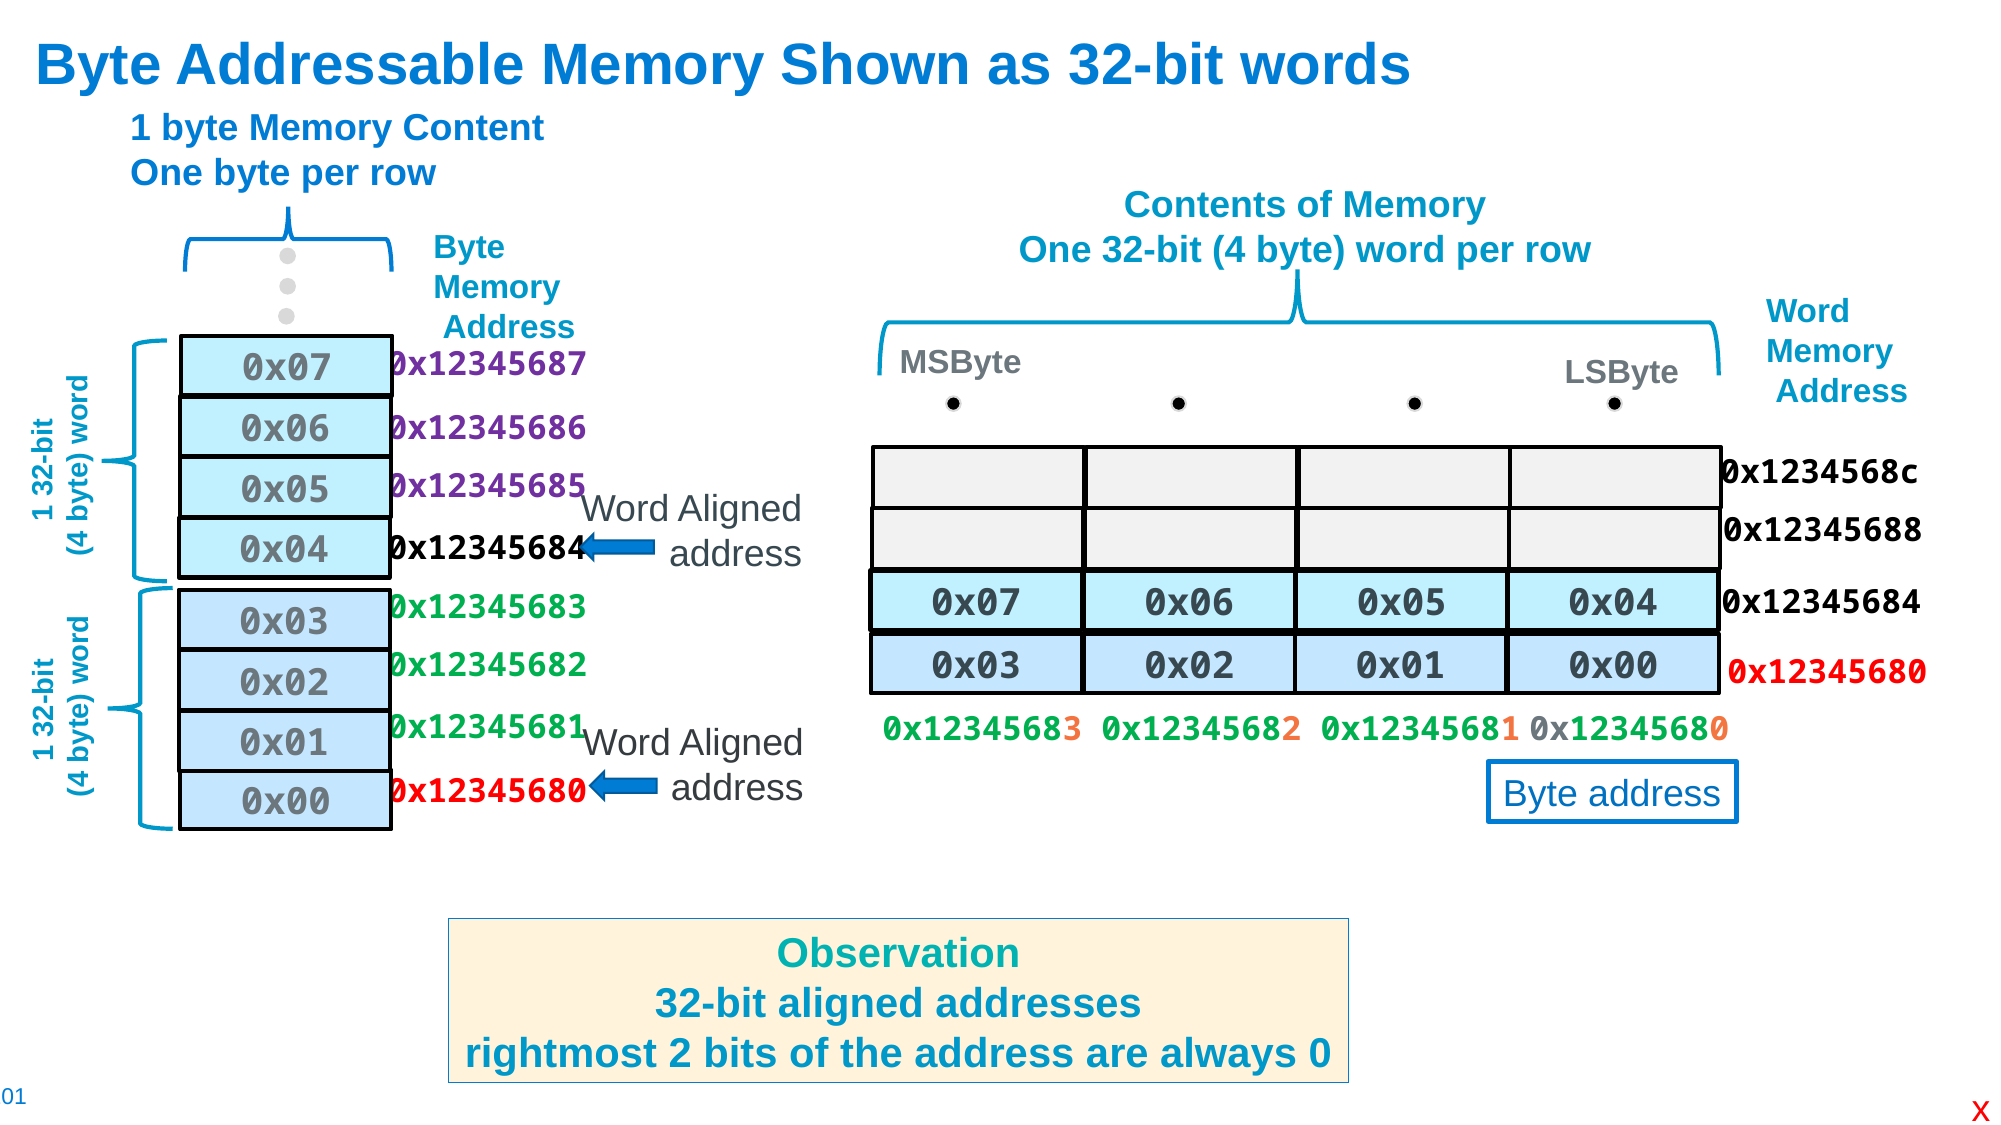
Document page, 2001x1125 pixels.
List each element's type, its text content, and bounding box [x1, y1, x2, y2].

text_box [596, 769, 658, 803]
text_box x [1956, 1076, 2000, 1125]
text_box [870, 172, 1936, 823]
text_box Word Aligned address [596, 710, 819, 816]
title Byte Addressable Memory Shown as 32-bit words [20, 7, 1985, 105]
text_box Observation 32-bit aligned addresses rightmost 2 bits of the address are always 0 [448, 918, 1349, 1083]
text_box Word Aligned address [596, 477, 817, 582]
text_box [15, 95, 596, 831]
